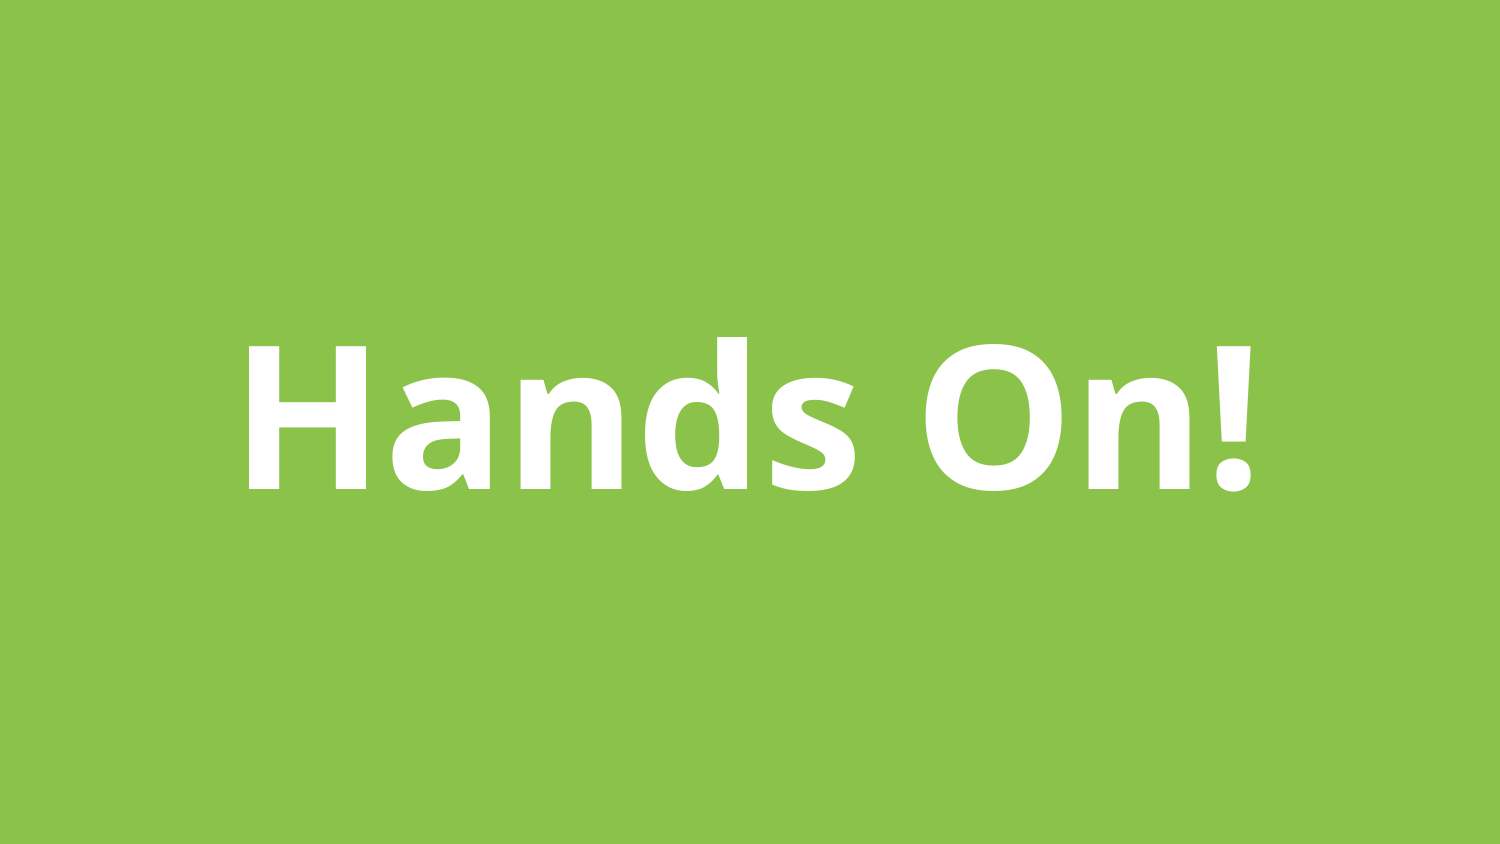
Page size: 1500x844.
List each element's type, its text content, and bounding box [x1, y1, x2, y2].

title Hands On! [0, 202, 1495, 618]
